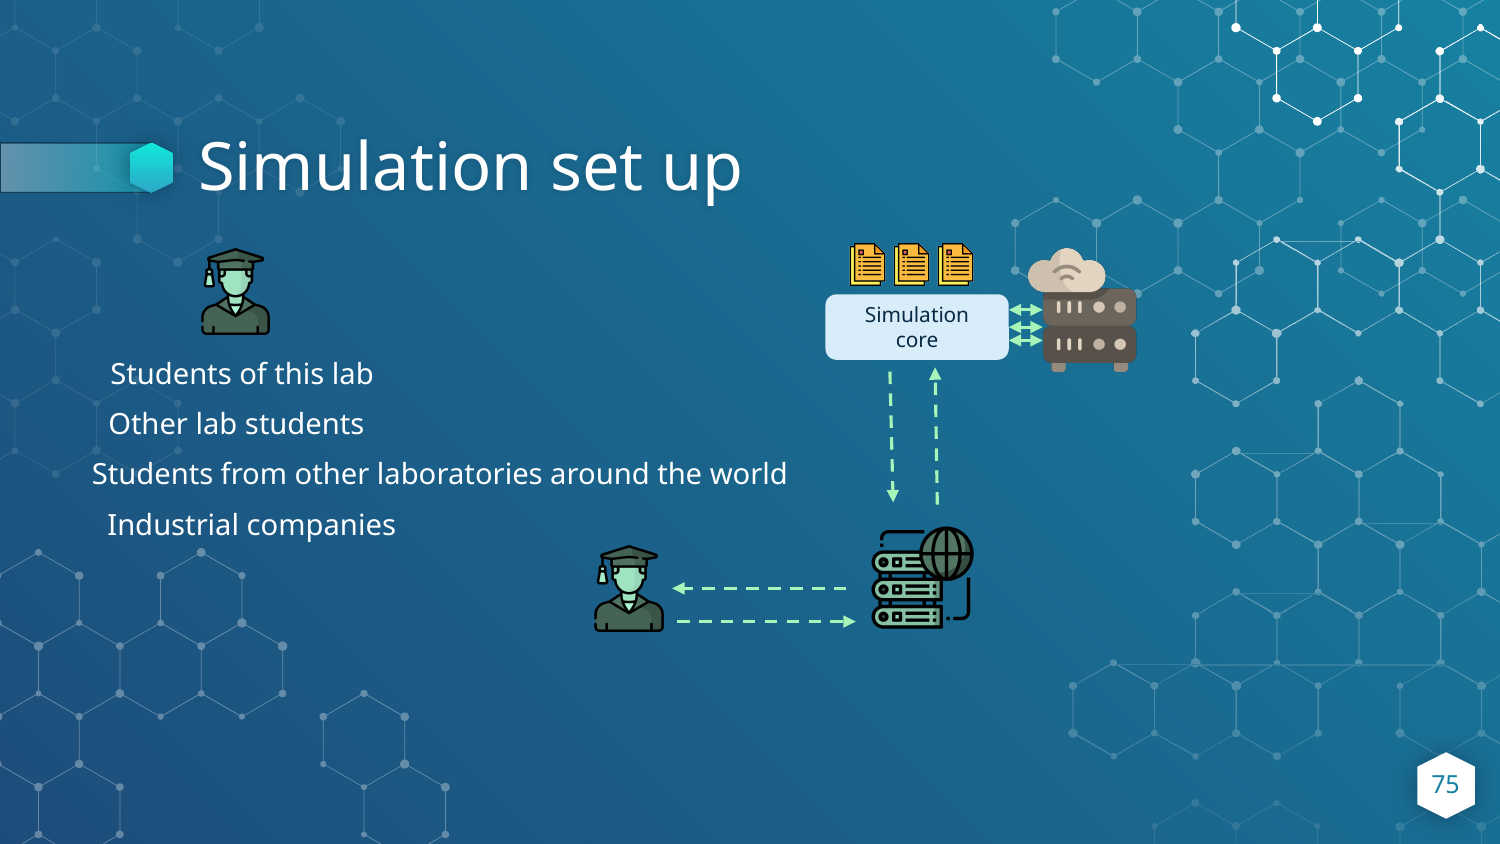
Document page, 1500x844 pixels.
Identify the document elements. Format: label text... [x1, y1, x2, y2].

picture [934, 243, 978, 286]
picture [890, 243, 933, 286]
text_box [889, 371, 894, 503]
slide_number 75 [1416, 752, 1475, 819]
title Simulation set up [198, 140, 1302, 198]
picture [1019, 247, 1144, 372]
text_box Other lab students [93, 397, 387, 448]
text_box Simulation core [823, 292, 1011, 362]
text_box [677, 589, 694, 595]
text_box Students from other laboratories around the world [77, 448, 811, 498]
picture [585, 544, 673, 632]
picture [868, 522, 978, 632]
picture [846, 243, 889, 286]
text_box Students of this lab [95, 347, 389, 398]
picture [191, 248, 280, 336]
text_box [934, 367, 938, 505]
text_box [830, 622, 855, 628]
text_box Industrial companies [92, 498, 419, 549]
